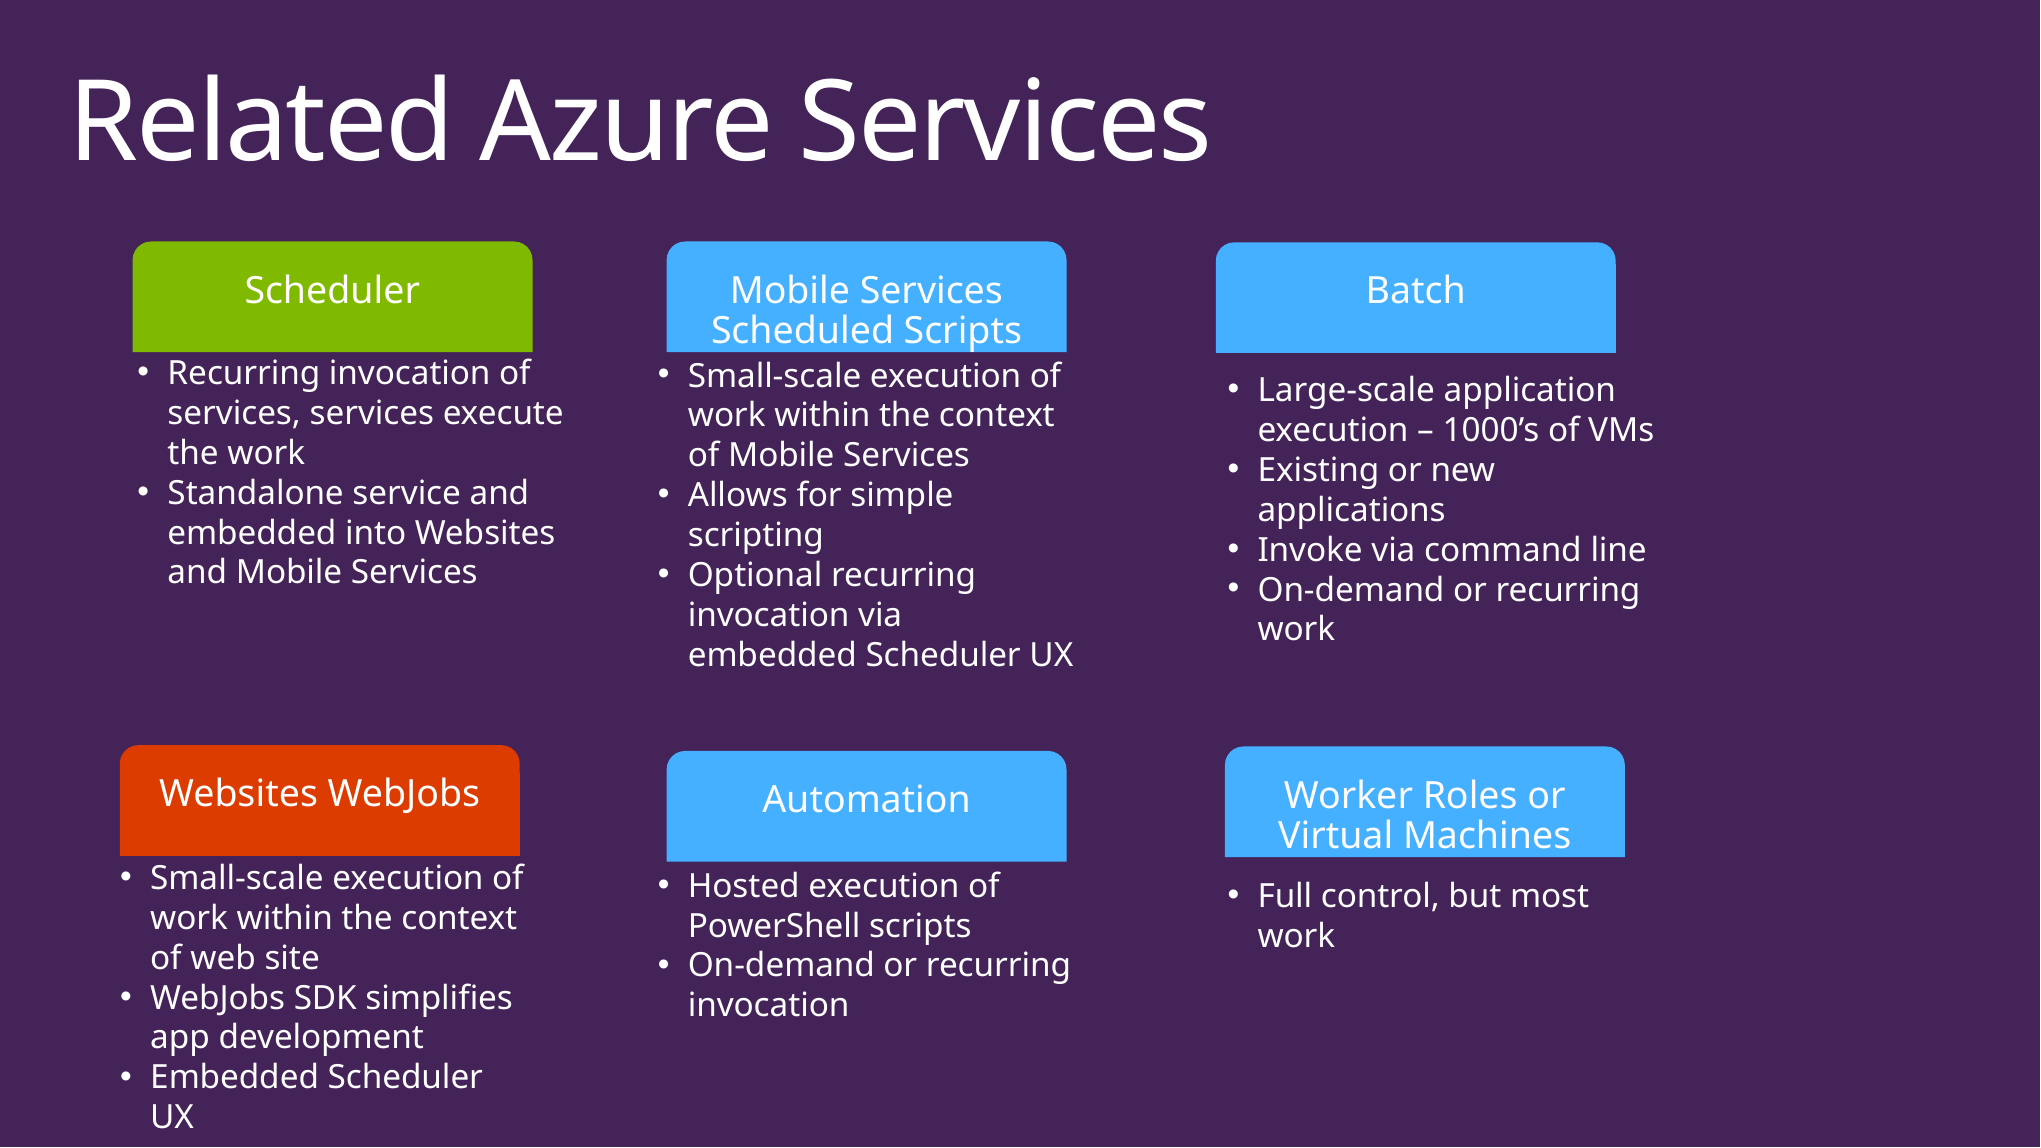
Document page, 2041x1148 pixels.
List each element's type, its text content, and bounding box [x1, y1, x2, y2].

text_box Small-scale execution of work within the context of web site WebJobs SDK simplifies app development Embedded Scheduler UX [90, 832, 560, 1148]
text_box Hosted execution of PowerShell scripts On-demand or recurring invocation [627, 839, 1116, 1048]
title Related Azure Services [45, 48, 1996, 199]
text_box Automation [665, 750, 1068, 863]
text_box Small-scale execution of work within the context of Mobile Services Allows for simple scripting Optional recurring invocation via embedded Scheduler UX [627, 329, 1105, 698]
text_box Worker Roles or Virtual Machines [1224, 745, 1626, 858]
text_box Scheduler [131, 240, 534, 353]
text_box Websites WebJobs [119, 744, 521, 857]
text_box Recurring invocation of services, services execute the work Standalone service and embedded into Websites and Mobile Services [107, 327, 595, 615]
text_box Large-scale application execution – 1000’s of VMs Existing or new applications Invoke via command line On-demand or recurring work [1197, 344, 1685, 712]
text_box Mobile Services Scheduled Scripts [665, 240, 1068, 353]
text_box Batch [1215, 241, 1617, 354]
text_box Full control, but most work [1197, 850, 1637, 979]
